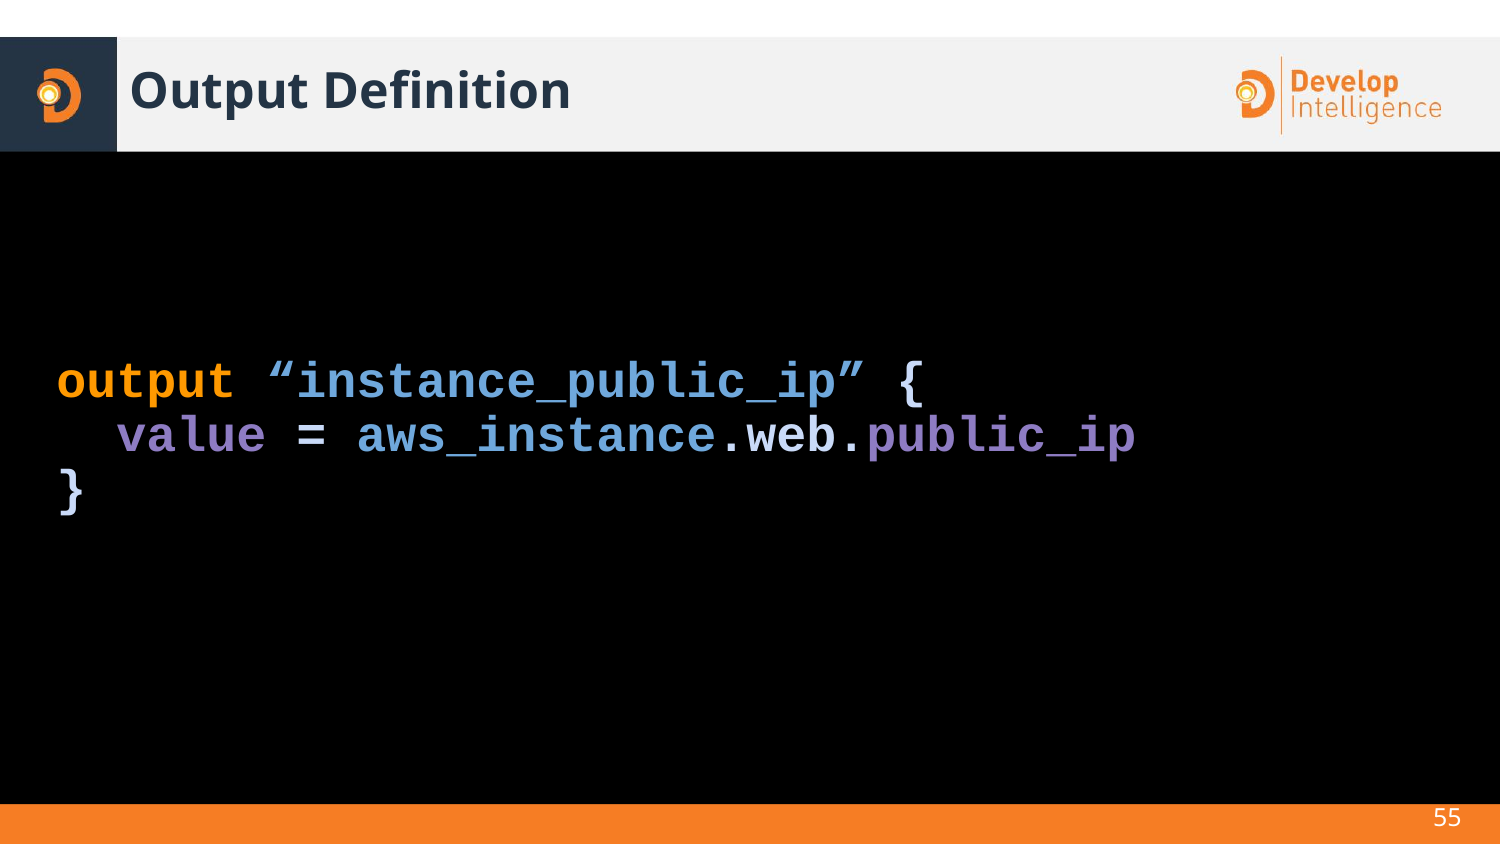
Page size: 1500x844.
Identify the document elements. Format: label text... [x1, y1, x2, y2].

picture [0, 0, 1500, 151]
title Output Definition [118, 36, 1500, 148]
slide_number <number> [1396, 805, 1499, 838]
list output “instance_public_ip” { value = aws_instance.web.public_ip } [0, 151, 1500, 805]
picture [0, 805, 1500, 844]
